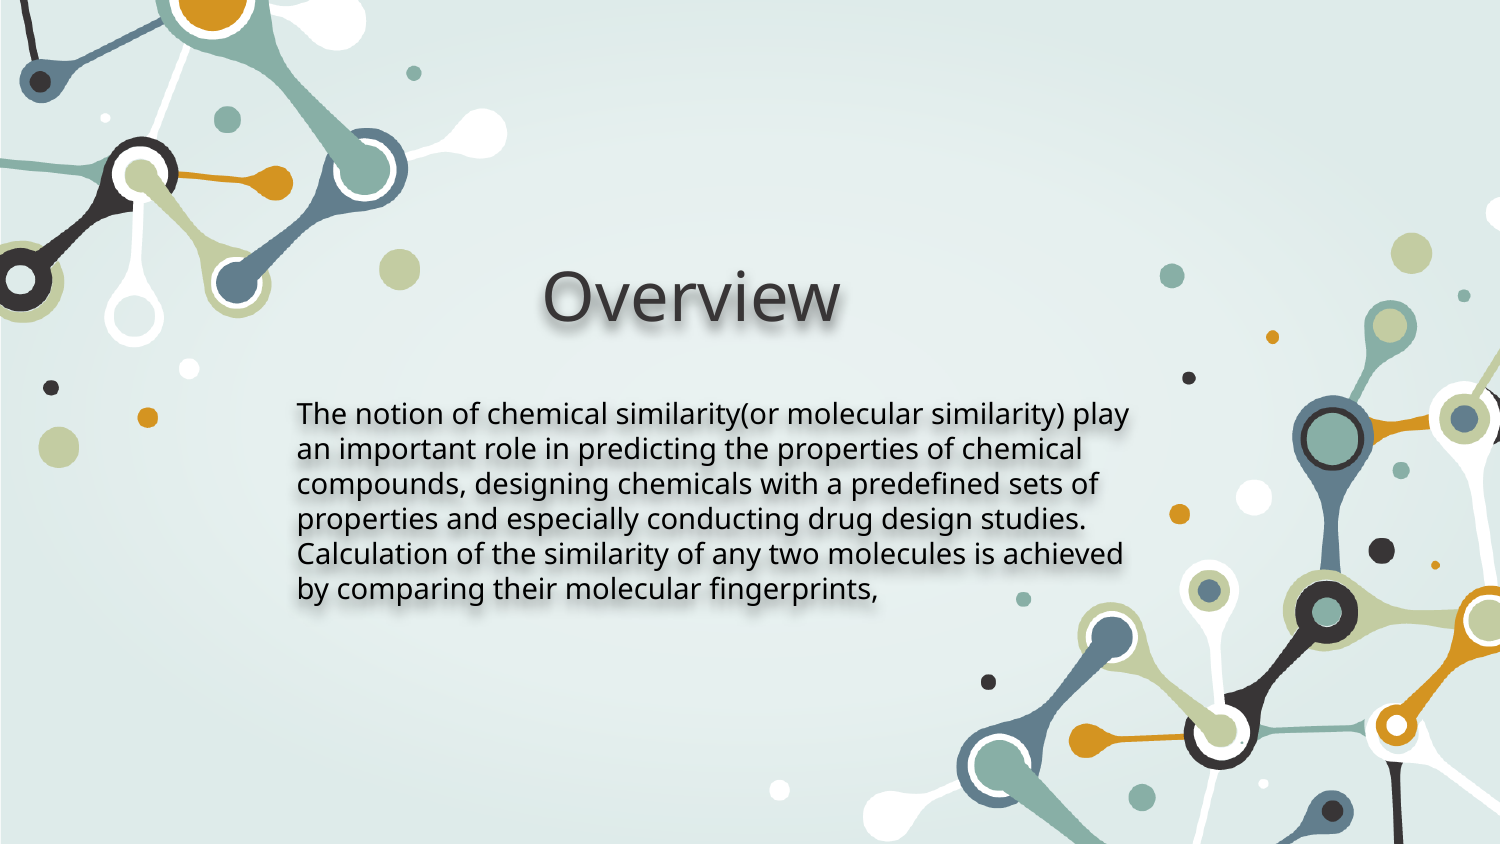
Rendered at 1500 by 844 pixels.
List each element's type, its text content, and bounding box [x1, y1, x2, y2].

title Overview [526, 64, 1354, 351]
picture [0, 0, 1500, 844]
text_box The notion of chemical similarity(or molecular similarity) play an important role in predicting the properties of chemical compounds, designing chemicals with a predefined sets of properties and especially conducting drug design studies. Calculation of the similarity of any two molecules is achieved by comparing their molecular fingerprints, [281, 380, 1162, 621]
